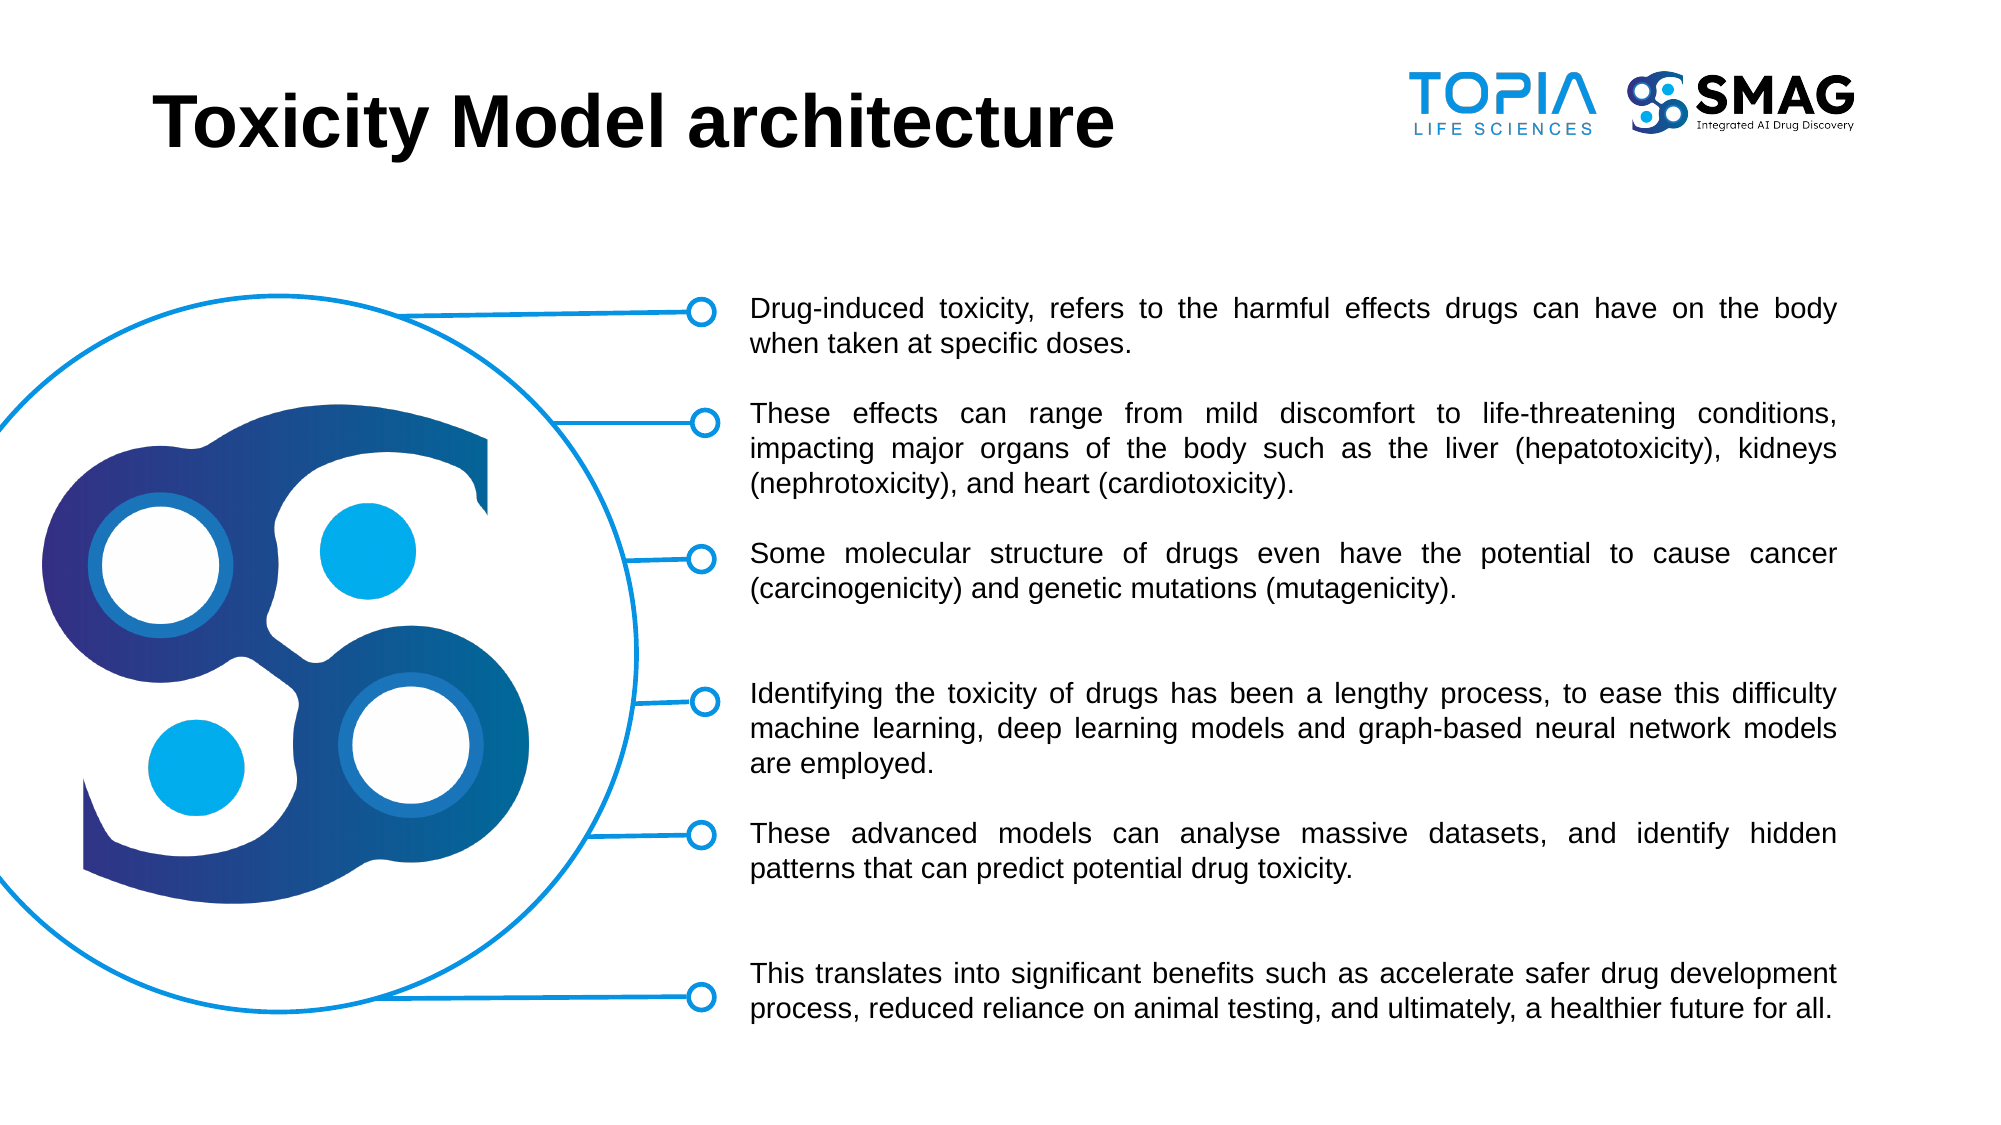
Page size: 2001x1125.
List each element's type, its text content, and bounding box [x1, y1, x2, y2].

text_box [1409, 69, 1855, 136]
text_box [0, 295, 718, 1013]
title Toxicity Model architecture [137, 59, 1863, 278]
text_box Drug-induced toxicity, refers to the harmful effects drugs can have on the body when taken at specific doses. These effects can range from mild discomfort to life-threatening conditions, impacting major organs of the body such as the liver (hepatotoxicity), kidneys (nephrotoxicity), and heart (cardiotoxicity). Some molecular structure of drugs even have the potential to cause cancer (carcinogenicity) and genetic mutations (mutagenicity). Identifying the toxicity of drugs has been a lengthy process, to ease this difficulty machine learning, deep learning models and graph-based neural network models are employed. These advanced models can analyse massive datasets, and identify hidden patterns that can predict potential drug toxicity. This translates into significant benefits such as accelerate safer drug development process, reduced reliance on animal testing, and ultimately, a healthier future for all. [735, 282, 1855, 1062]
